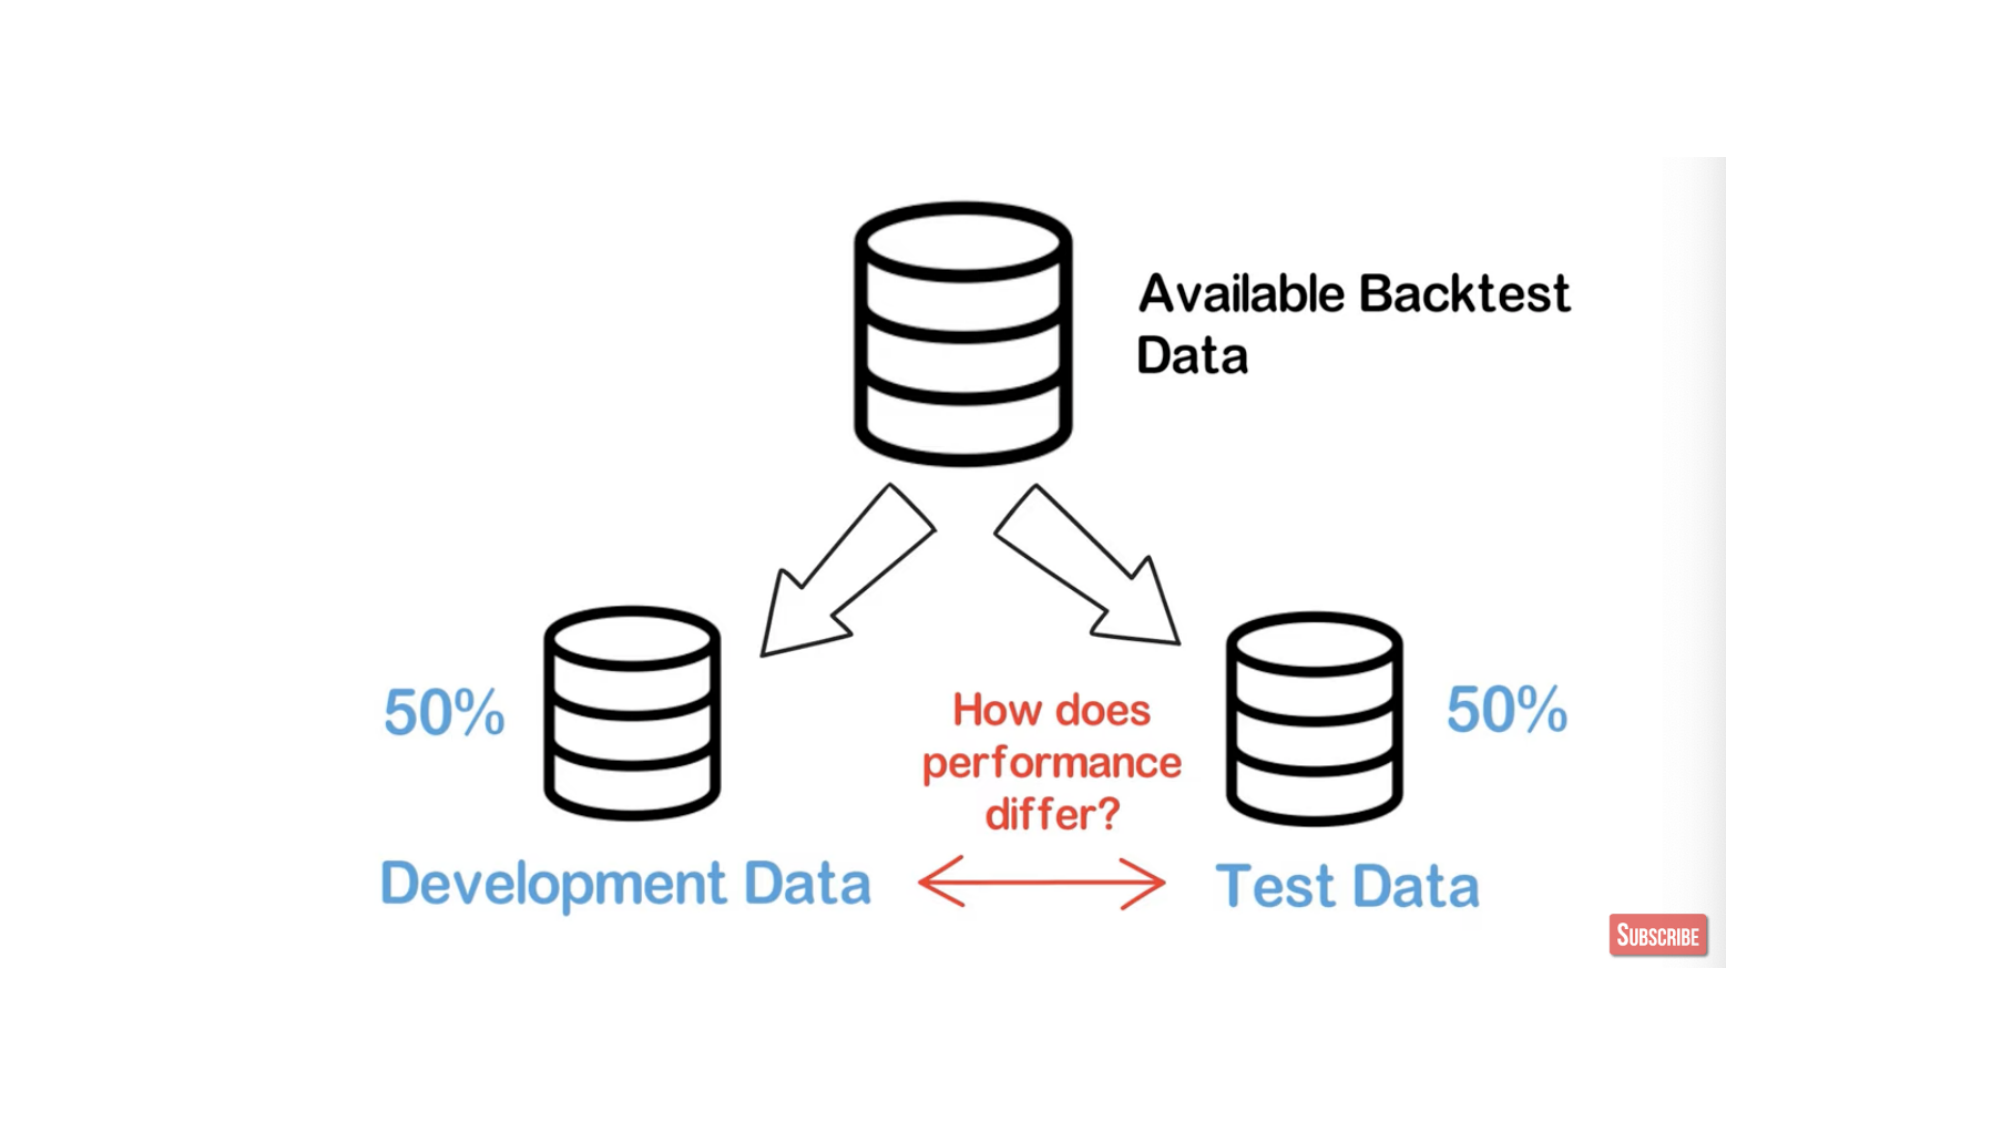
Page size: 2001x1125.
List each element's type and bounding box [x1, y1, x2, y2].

picture [274, 157, 1726, 968]
